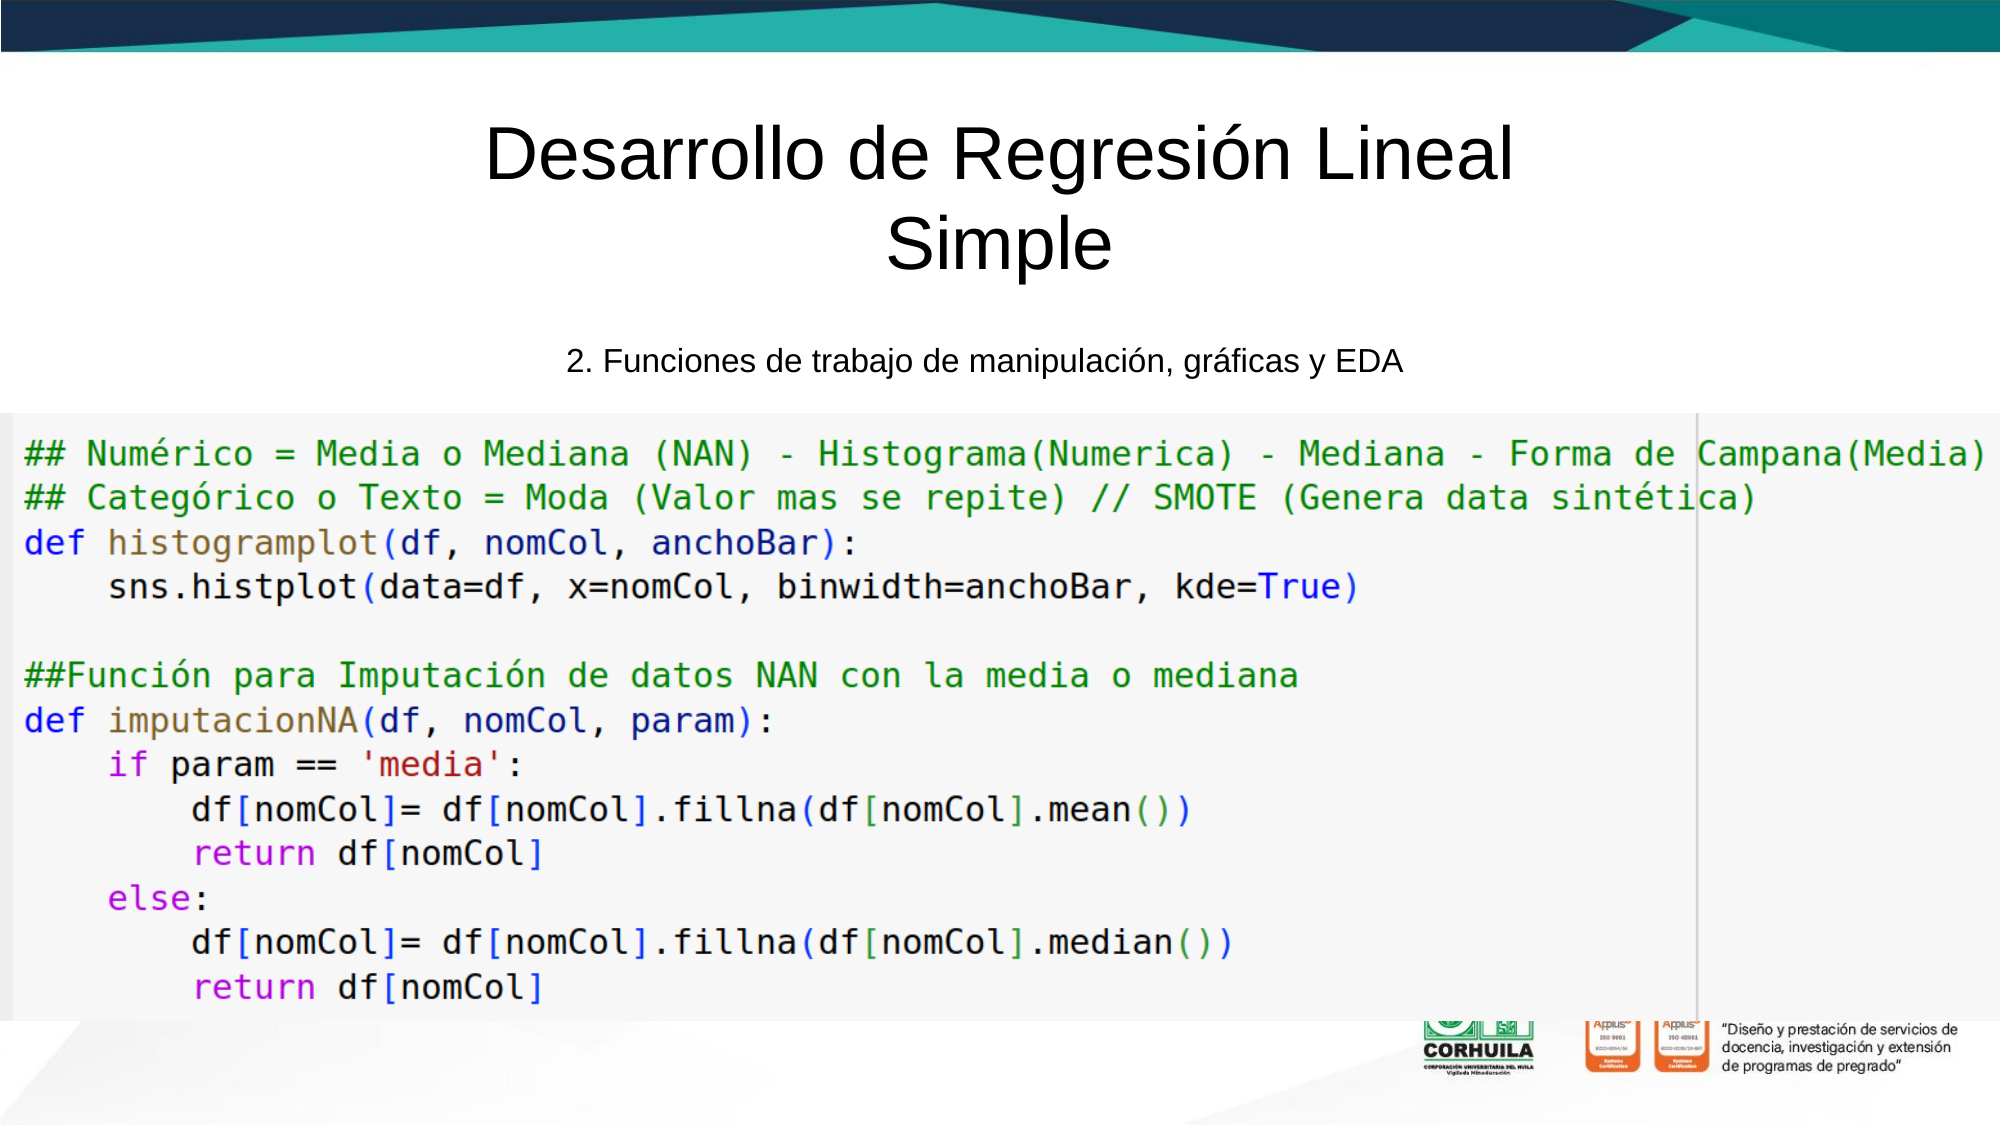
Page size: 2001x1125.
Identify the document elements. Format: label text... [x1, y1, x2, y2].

text_box [80, 266, 886, 412]
text_box Desarrollo de Regresión Lineal Simple [360, 96, 1640, 292]
picture [0, 0, 2001, 1125]
text_box 2. Funciones de trabajo de manipulación, gráficas y EDA [354, 331, 1617, 384]
